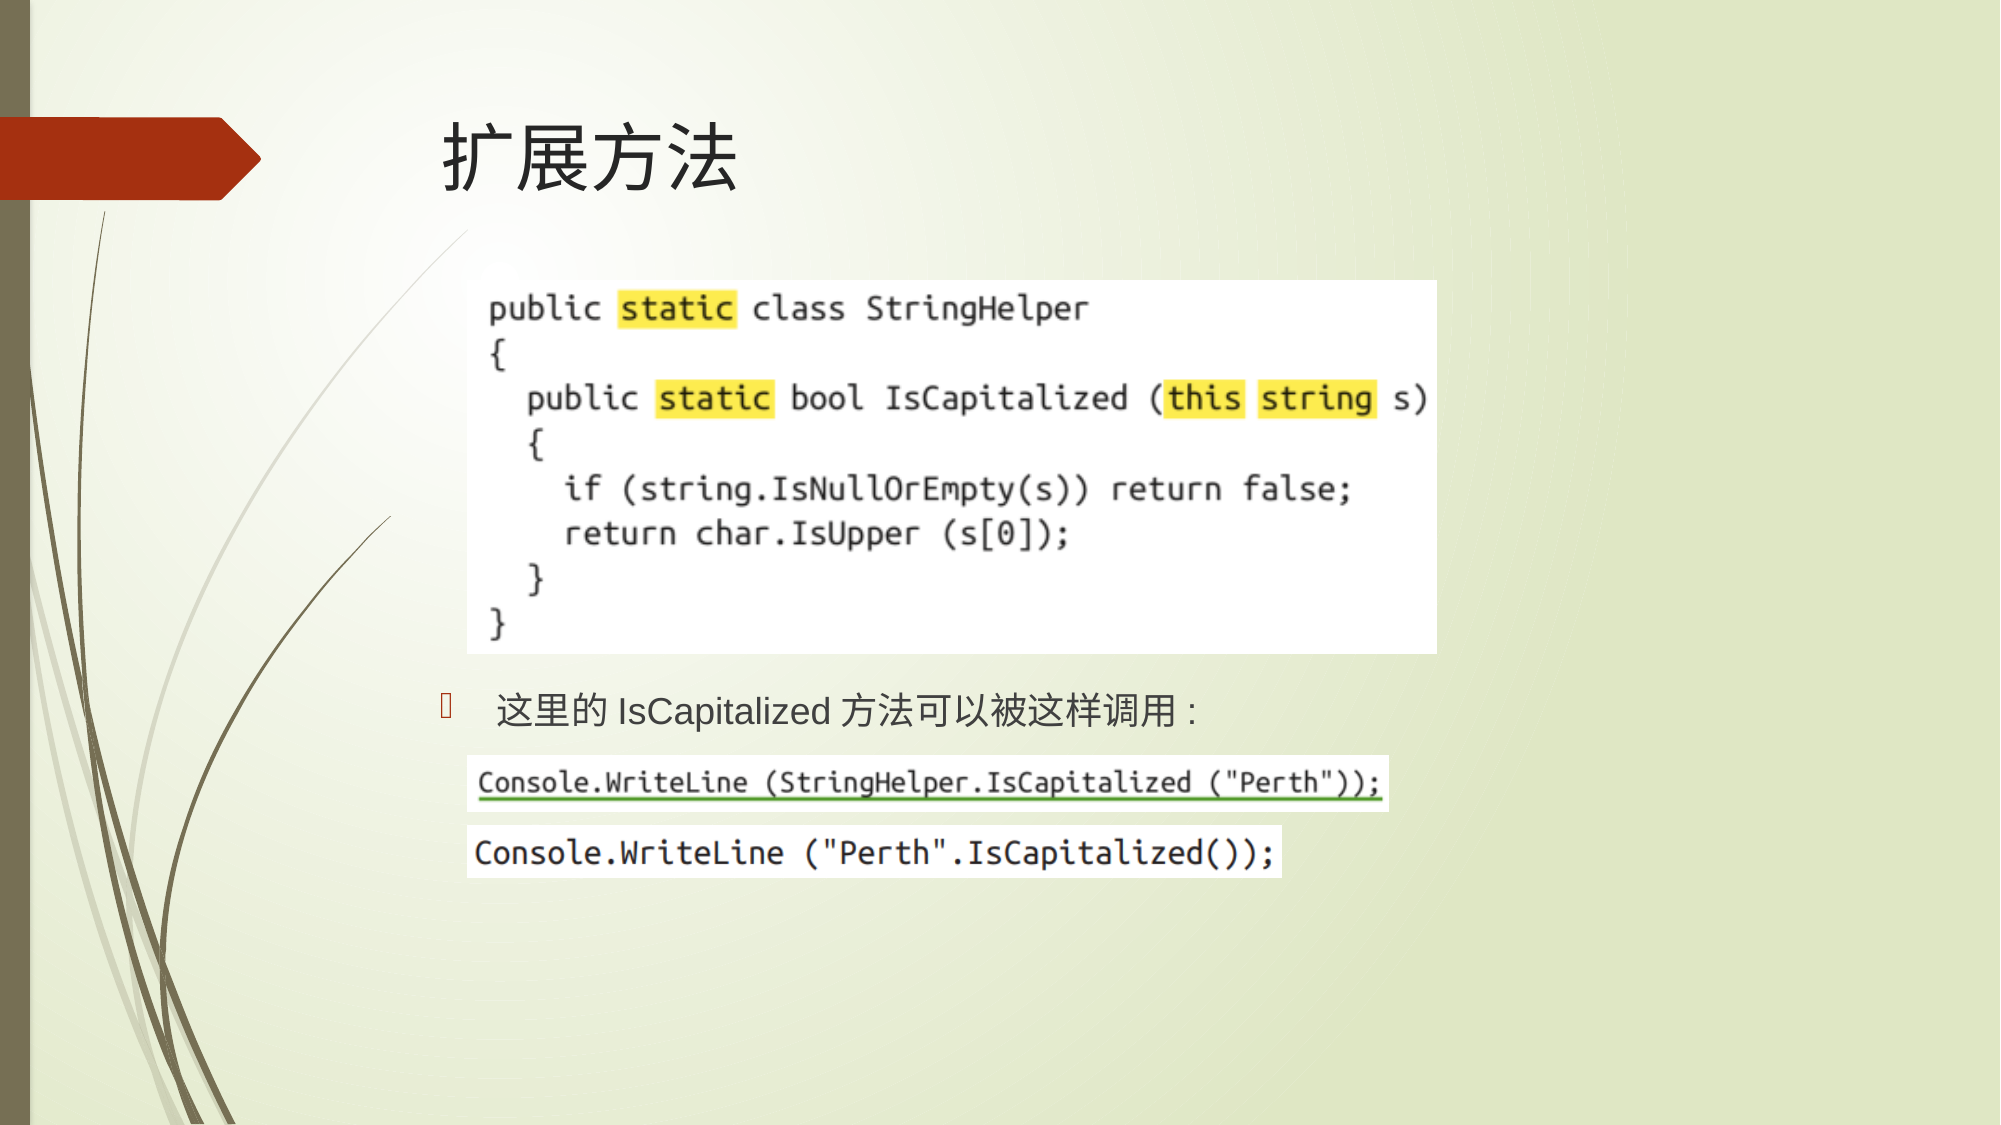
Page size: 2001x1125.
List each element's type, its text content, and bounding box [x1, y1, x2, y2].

picture [467, 280, 1437, 655]
list 这里的IsCapitalized方法可以被这样调用: [424, 350, 1888, 970]
picture [467, 824, 1282, 878]
title 扩展方法 [425, 102, 1888, 313]
picture [467, 755, 1389, 812]
